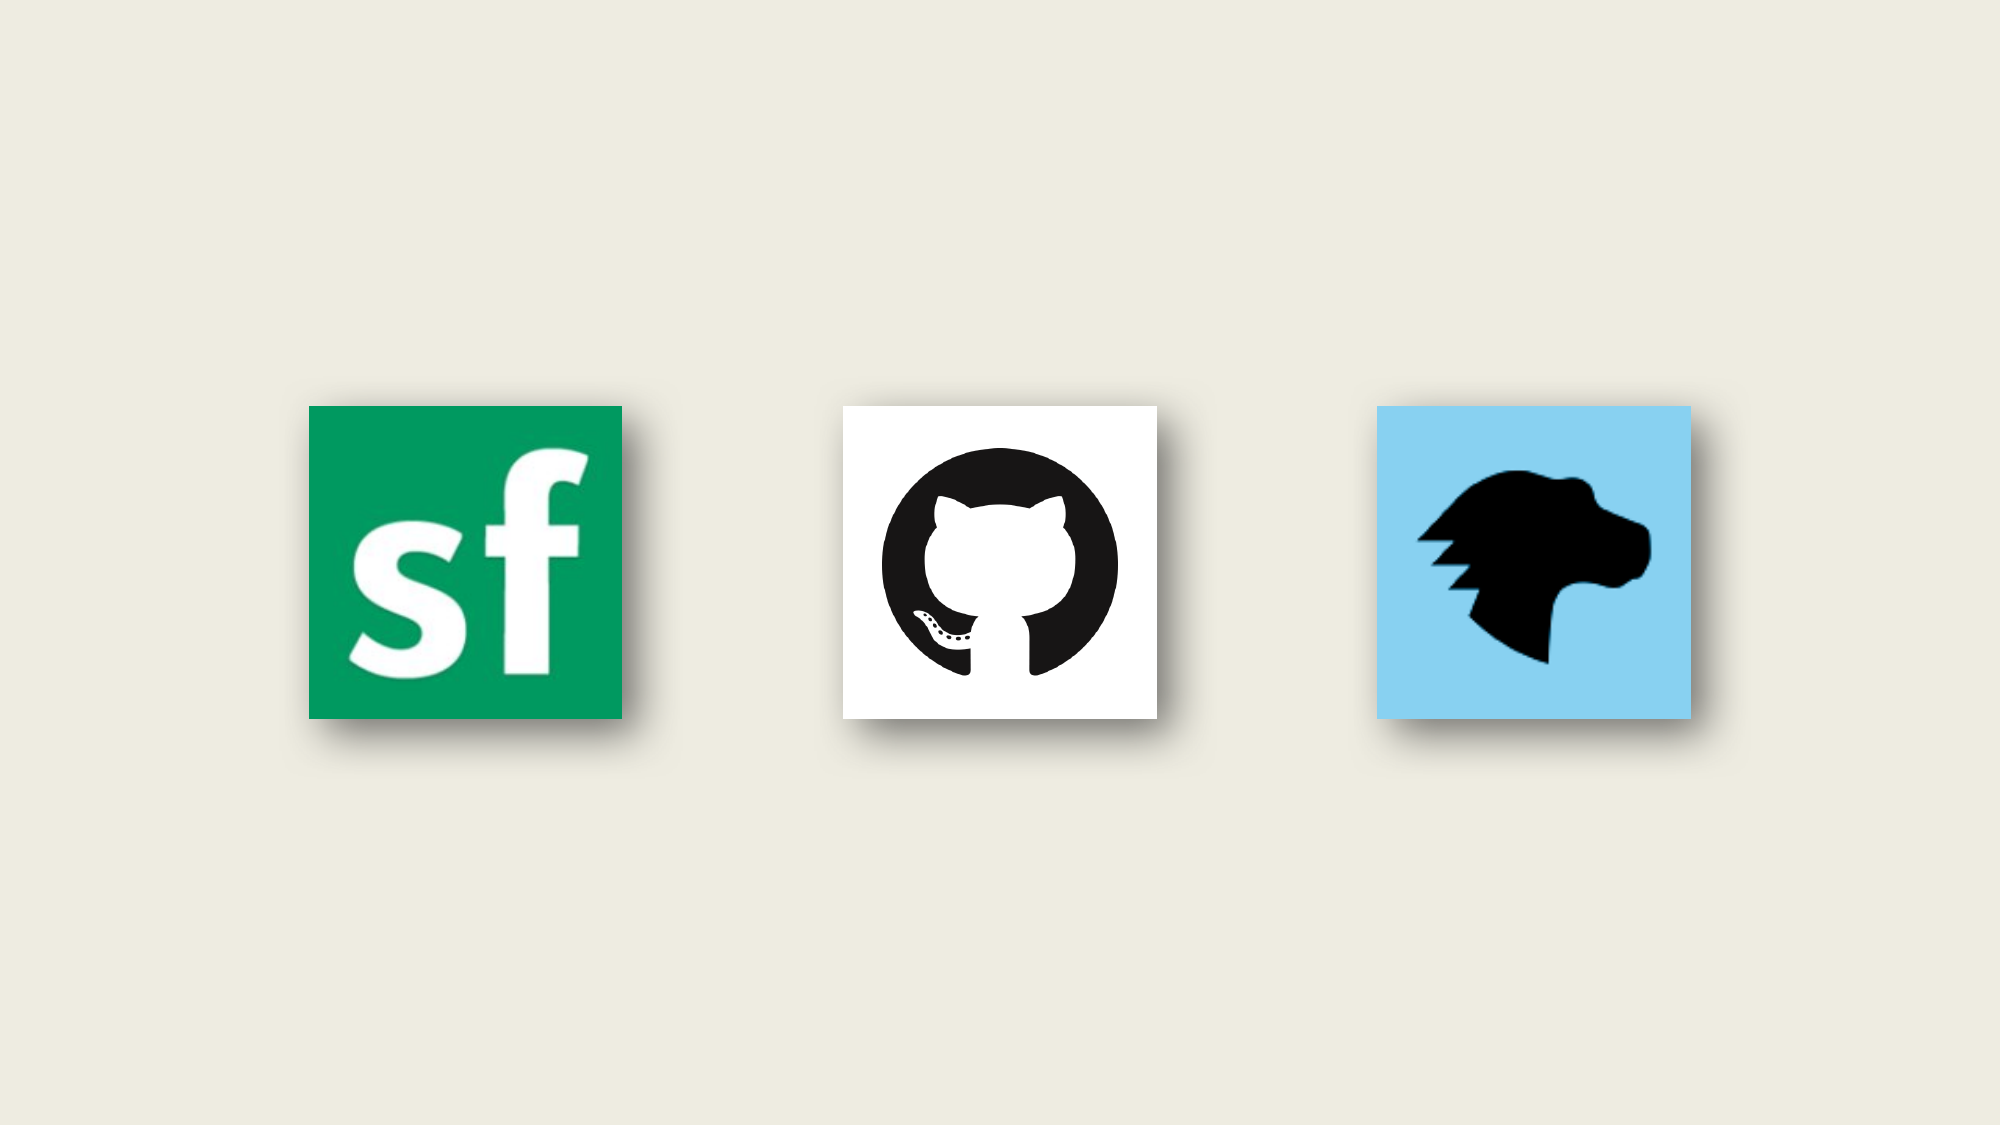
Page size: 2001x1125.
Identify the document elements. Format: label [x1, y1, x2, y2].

picture [843, 405, 1157, 719]
picture [309, 405, 623, 719]
picture [1377, 405, 1691, 719]
